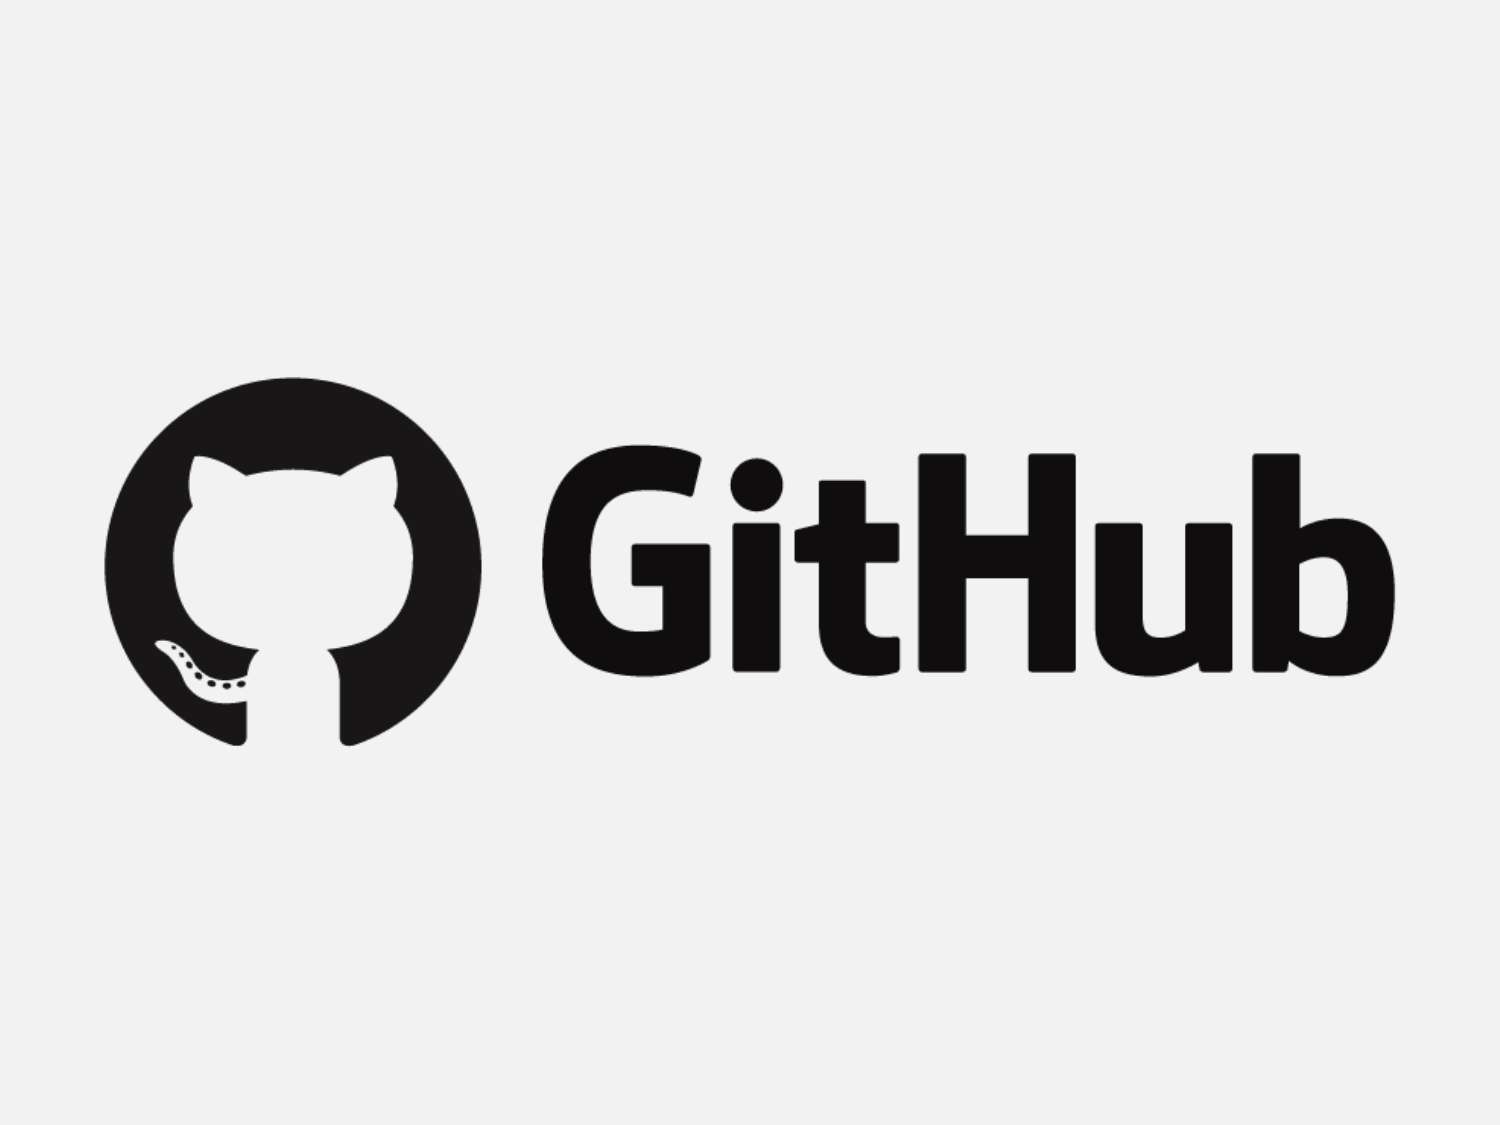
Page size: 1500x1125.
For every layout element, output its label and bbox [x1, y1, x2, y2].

picture [0, 245, 1500, 880]
